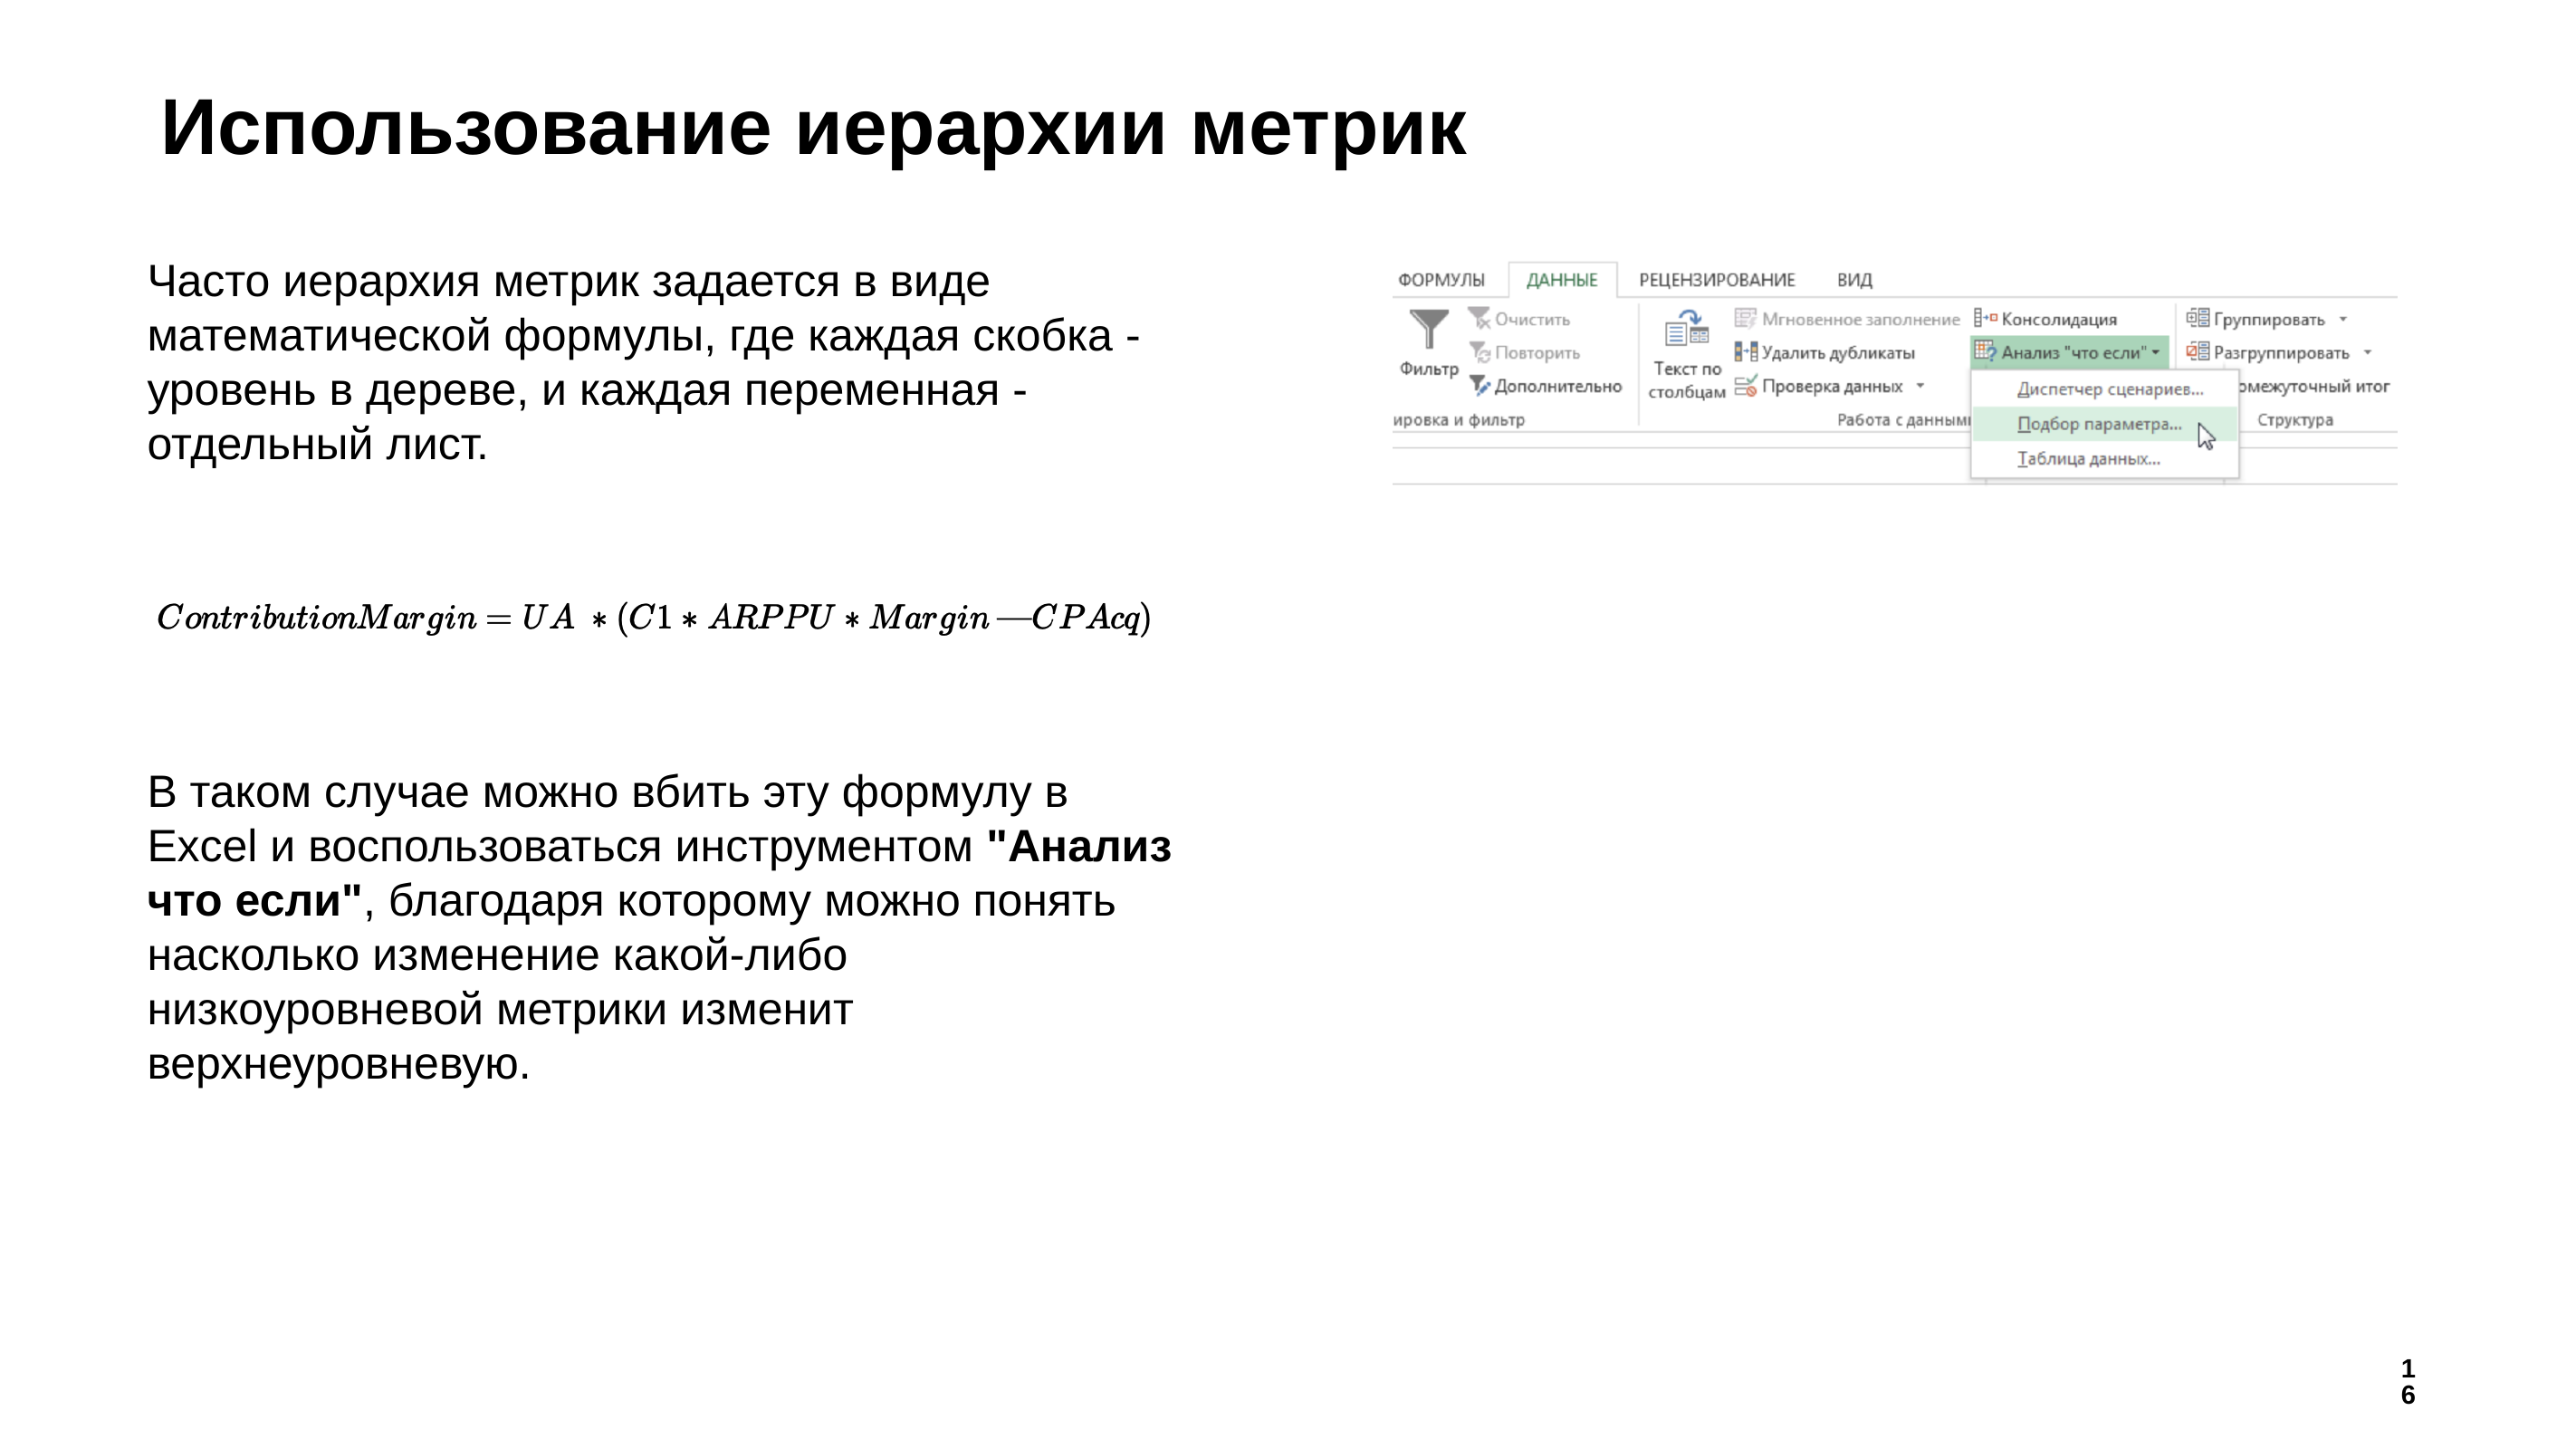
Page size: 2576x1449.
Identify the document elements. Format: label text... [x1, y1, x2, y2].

picture [1381, 252, 2416, 488]
list Часто иерархия метрик задается в виде математической формулы, где каждая скобка - уровень в дереве, и каждая переменная - отдельный лист. В таком случае можно вбить эту формулу в Excel и воспользоваться инструментом "Анализ что если", благодаря которому можно понять насколько изменение какой-либо низкоуровневой метрики изменит верхнеуровневую. [146, 653, 1182, 1300]
slide_number 16 [2400, 1350, 2417, 1384]
list Часто иерархия метрик задается в виде математической формулы, где каждая скобка - уровень в дереве, и каждая переменная - отдельный лист. В таком случае можно вбить эту формулу в Excel и воспользоваться инструментом "Анализ что если", благодаря которому можно понять насколько изменение какой-либо низкоуровневой метрики изменит верхнеуровневую. [146, 251, 1182, 579]
title Использование иерархии метрик [159, 85, 2416, 253]
picture [137, 579, 1183, 653]
